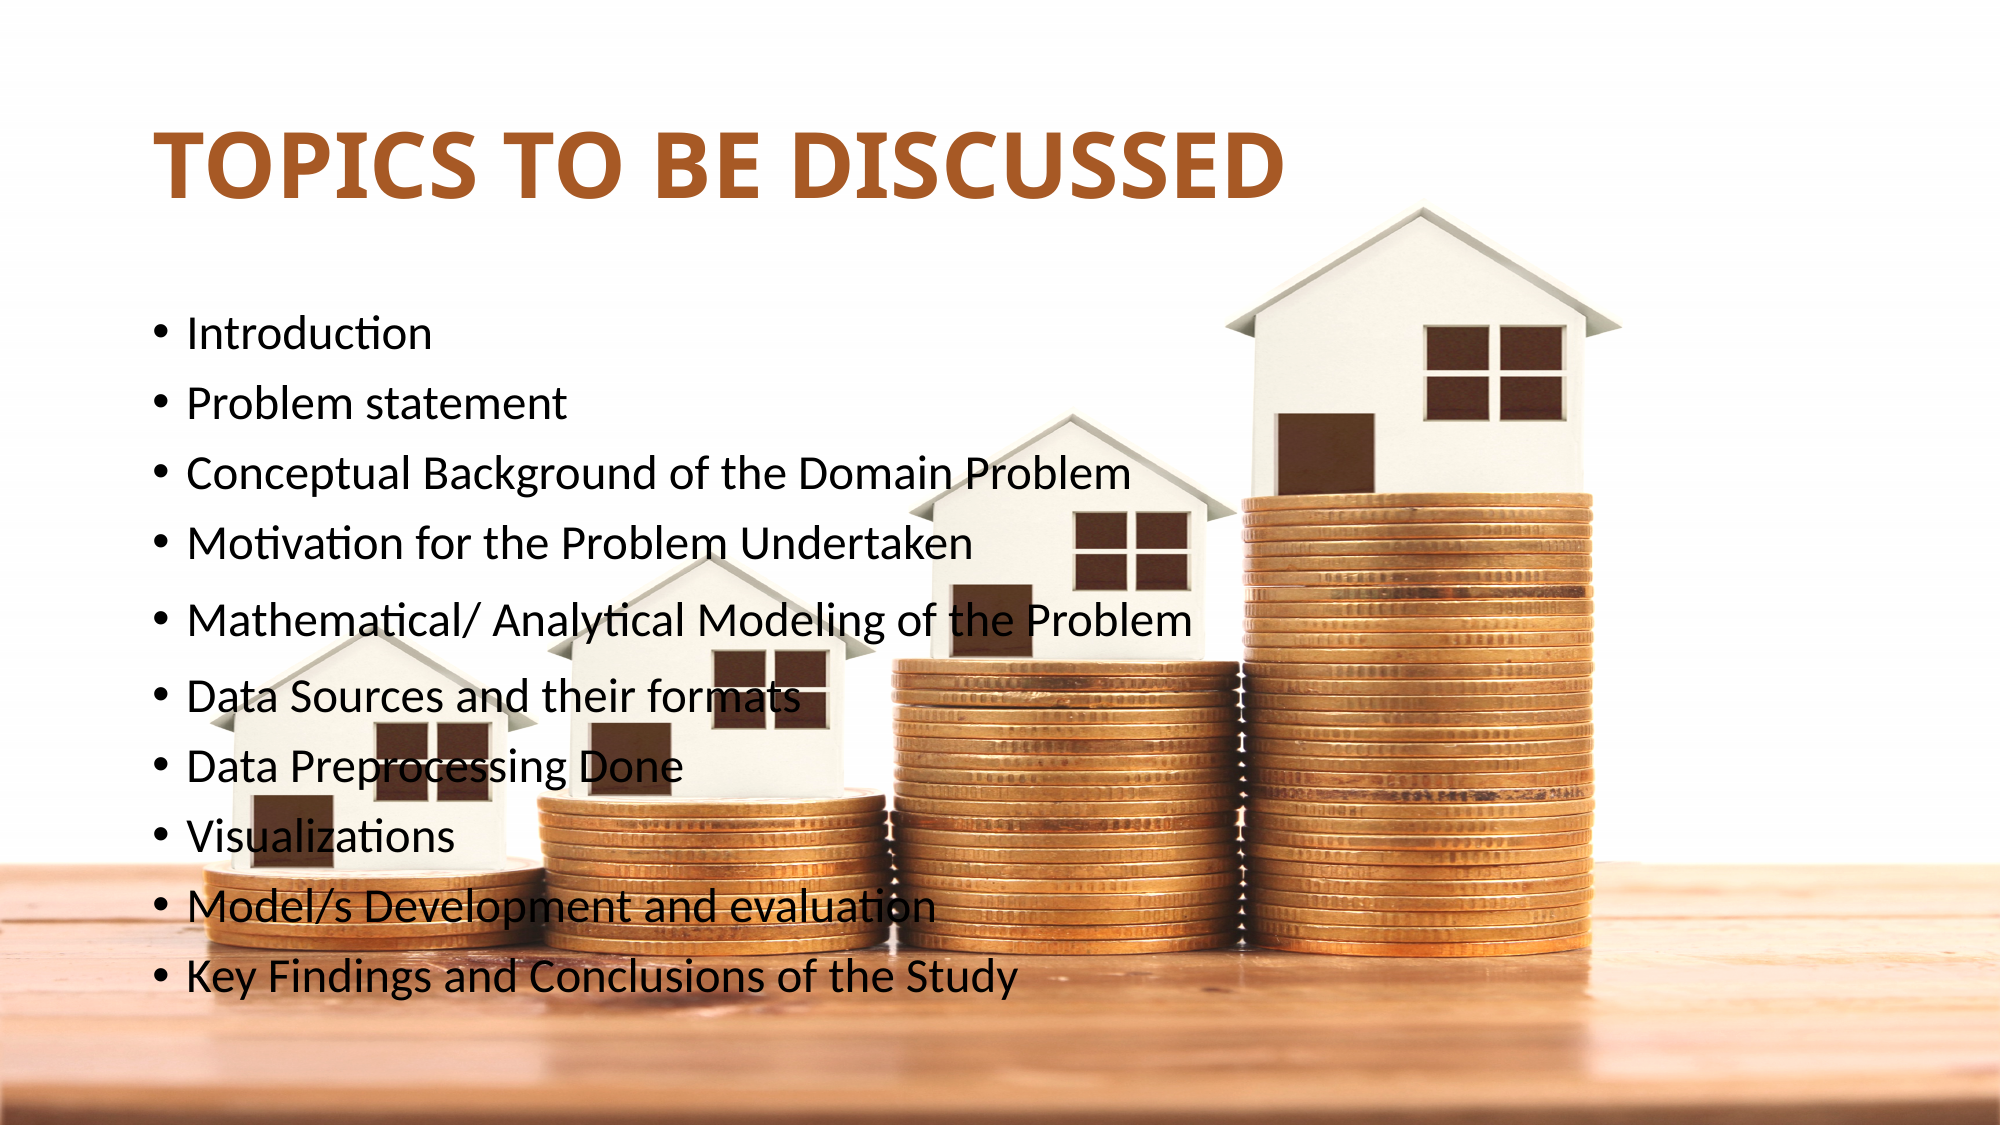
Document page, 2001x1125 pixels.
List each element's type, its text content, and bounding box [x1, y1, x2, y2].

picture [0, 0, 2000, 1125]
title TOPICS TO BE DISCUSSED [137, 59, 1863, 278]
list Introduction Problem statement Conceptual Background of the Domain Problem Motivation for the Problem Undertaken Mathematical/ Analytical Modeling of the Problem Data Sources and their formats Data Preprocessing Done Visualizations Model/s Development and evaluation Key Findings and Conclusions of the Study [137, 299, 1863, 1014]
